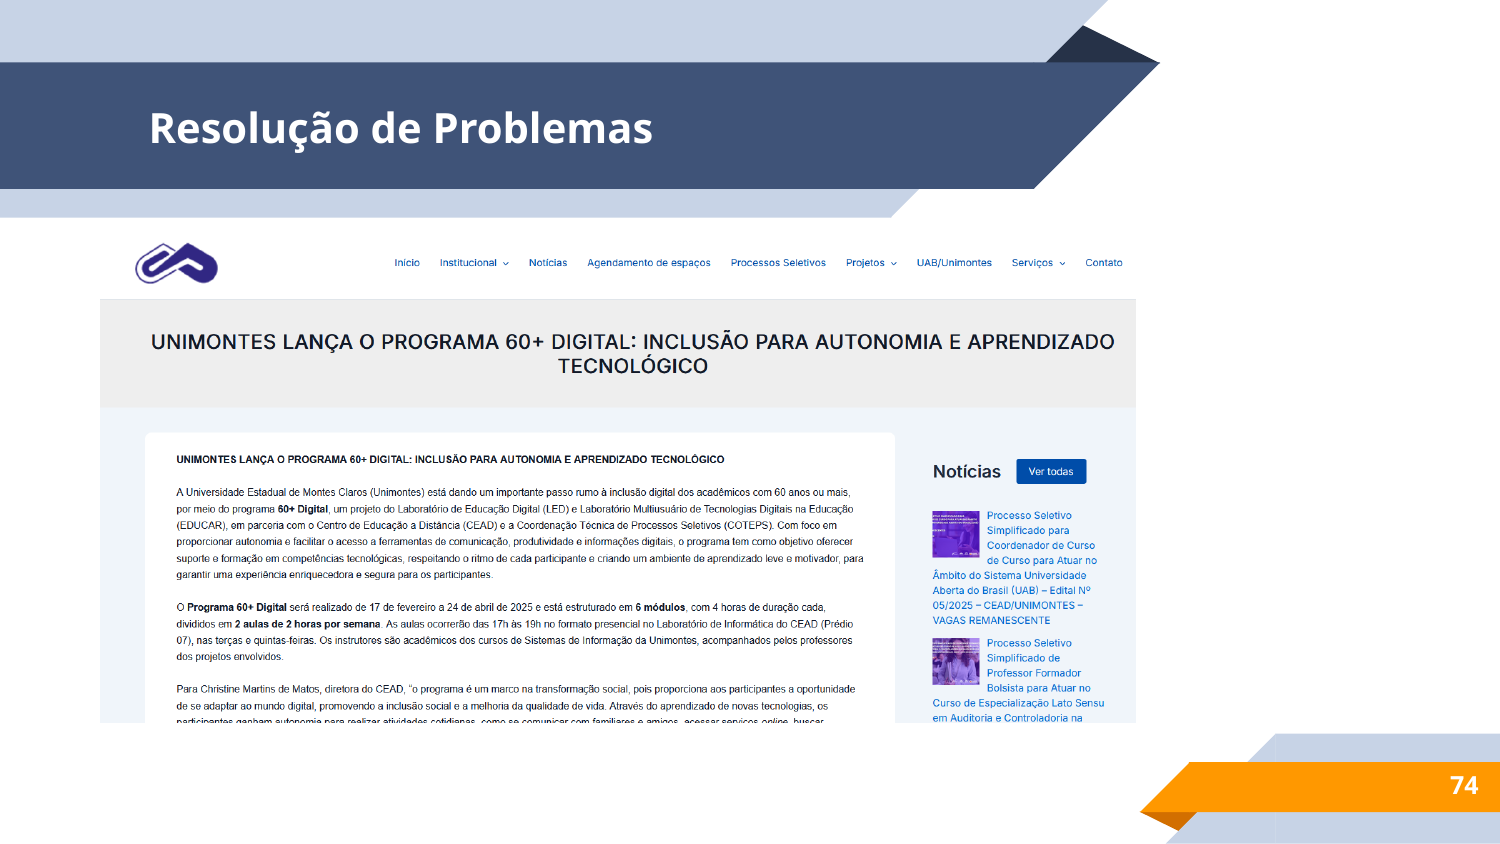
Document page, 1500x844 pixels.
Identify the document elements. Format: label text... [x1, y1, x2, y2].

picture [100, 238, 1136, 723]
slide_number ‹#› [1249, 760, 1494, 813]
title Resolução de Problemas [133, 64, 1035, 190]
